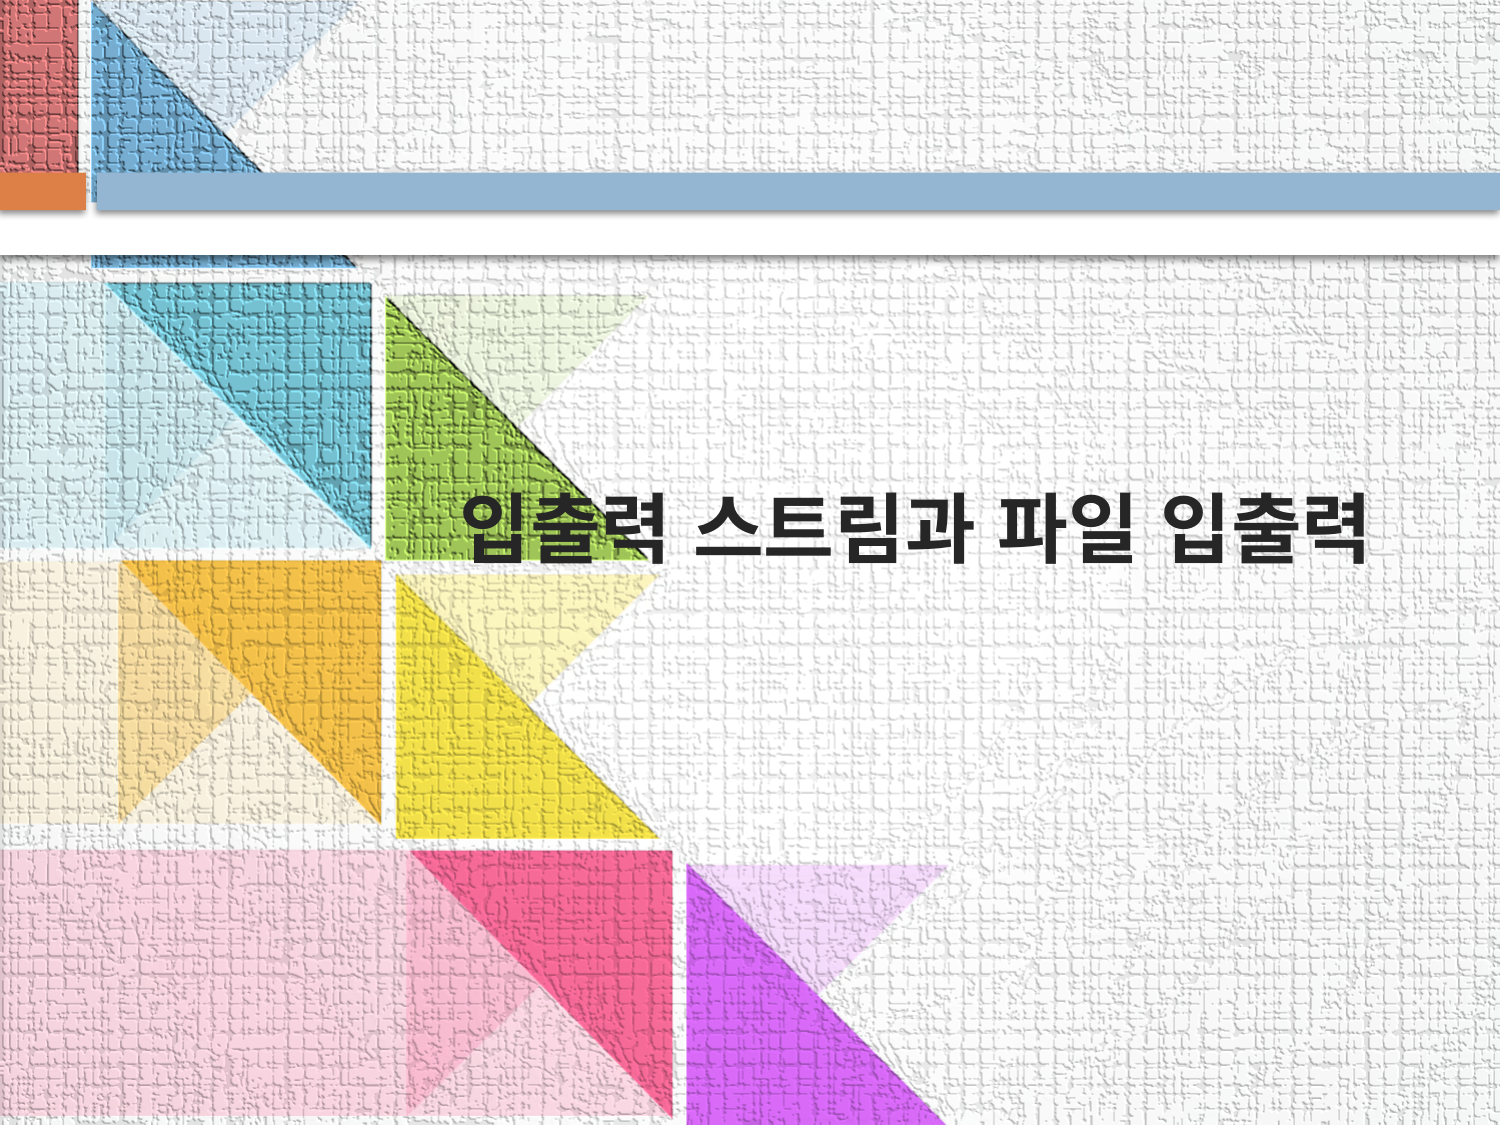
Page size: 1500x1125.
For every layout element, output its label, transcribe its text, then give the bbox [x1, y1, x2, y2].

picture [0, 0, 1500, 202]
picture [0, 255, 1500, 1125]
title 입출력 스트림과 파일 입출력 [301, 468, 1388, 587]
